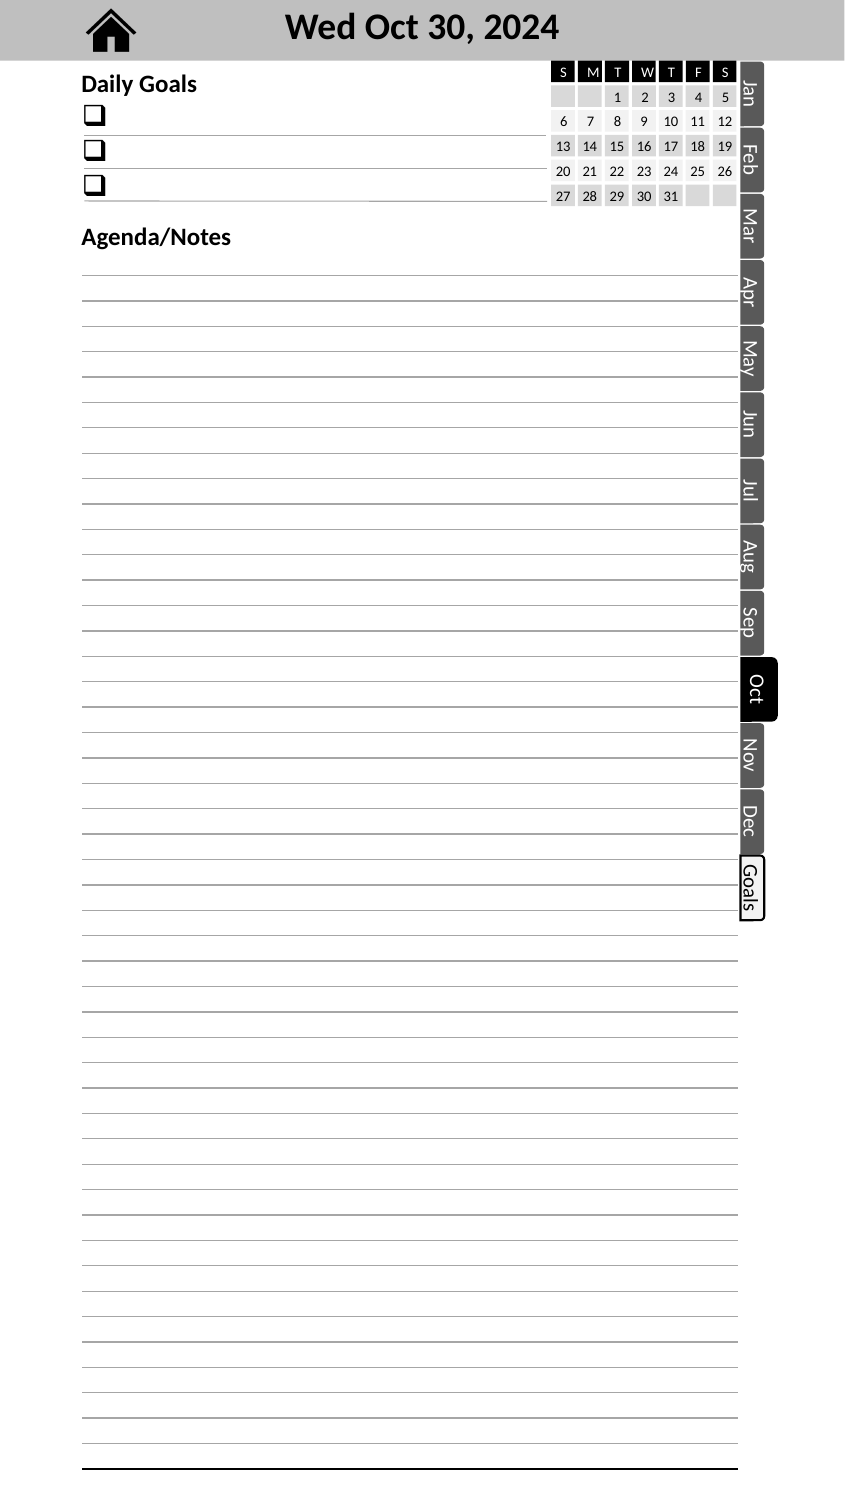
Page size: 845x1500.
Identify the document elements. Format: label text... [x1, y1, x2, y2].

list Wed Oct 30, 2024 [190, 0, 655, 61]
picture [82, 1, 140, 59]
